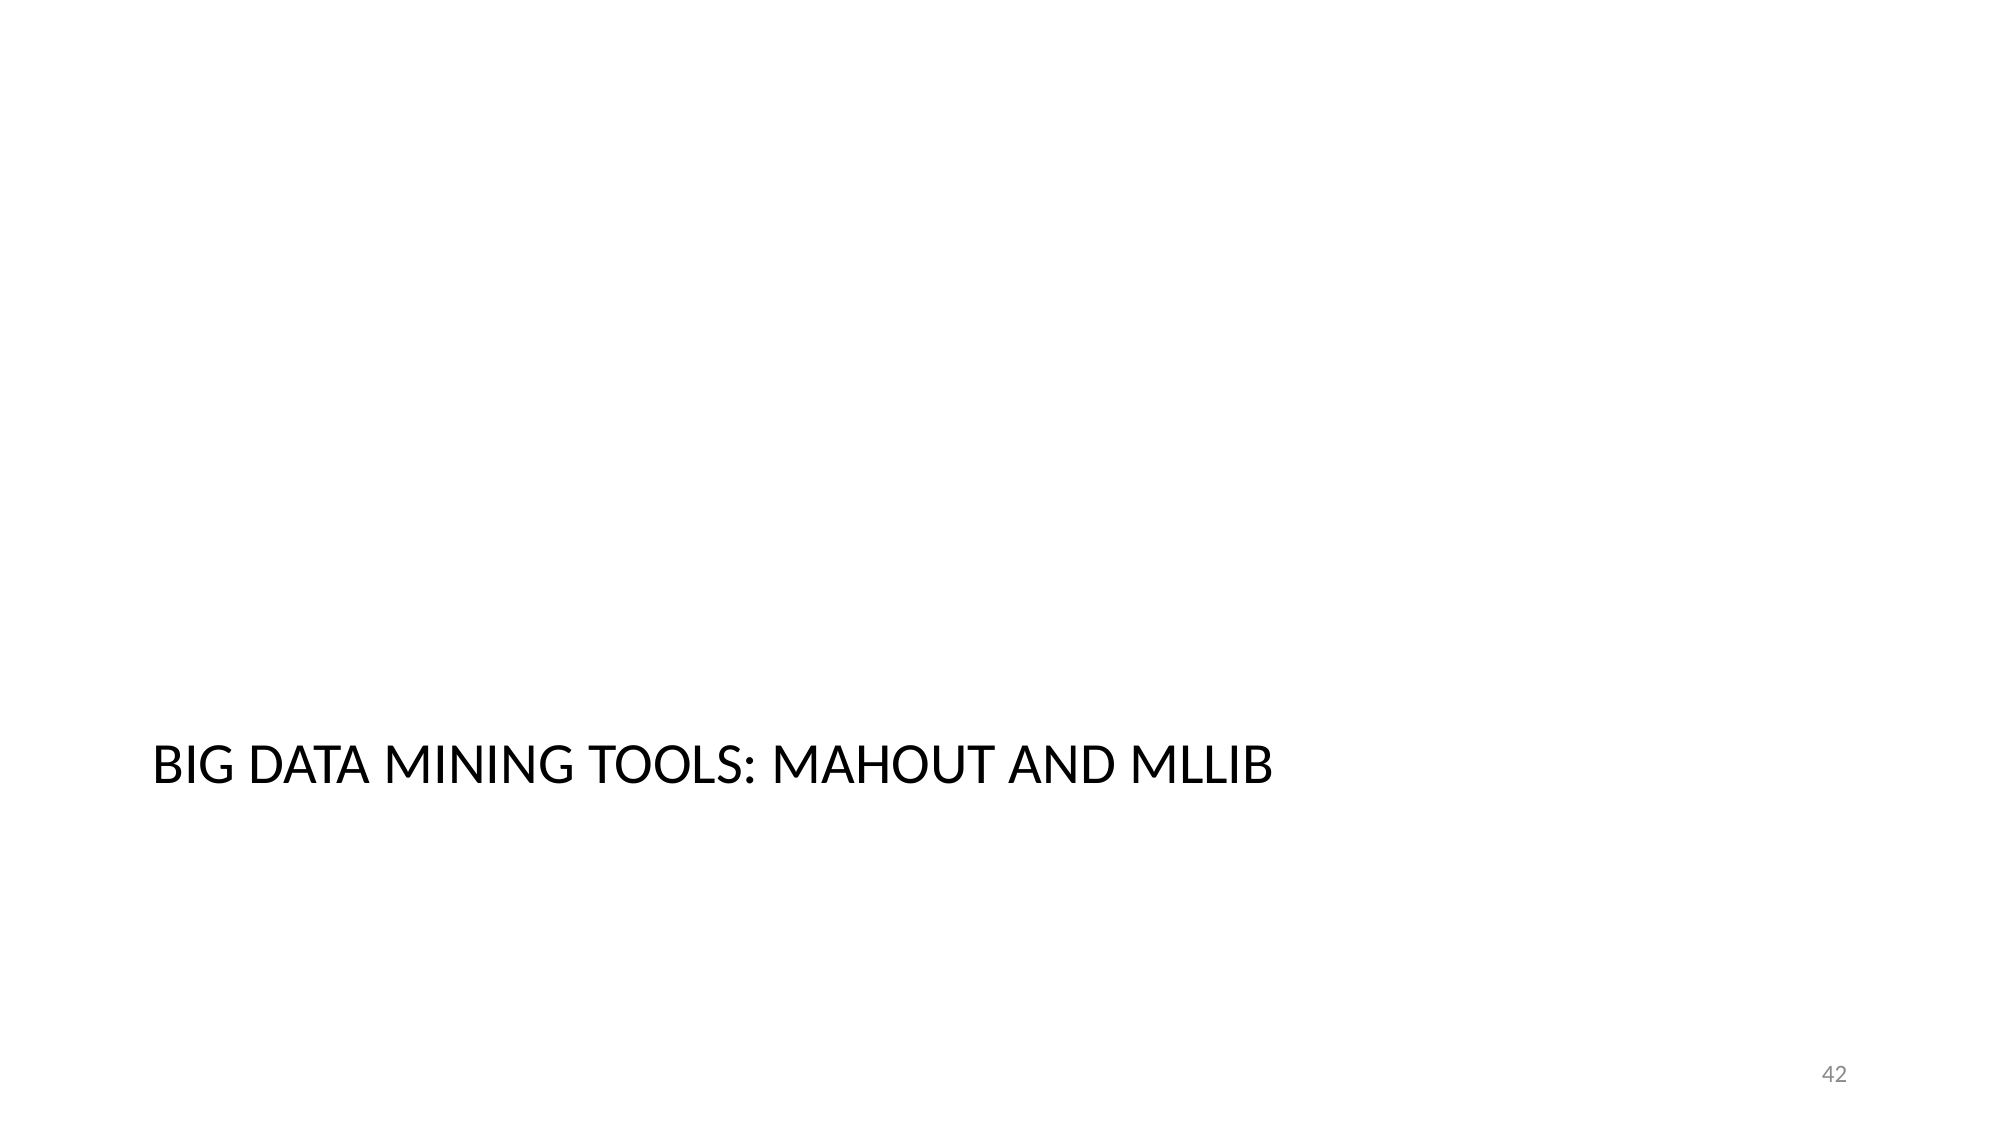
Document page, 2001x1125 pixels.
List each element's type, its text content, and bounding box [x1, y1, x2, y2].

slide_number 42 [1412, 1042, 1863, 1103]
list BIG DATA MINING TOOLS: MAHOUT AND MLLIB [137, 299, 1863, 1014]
